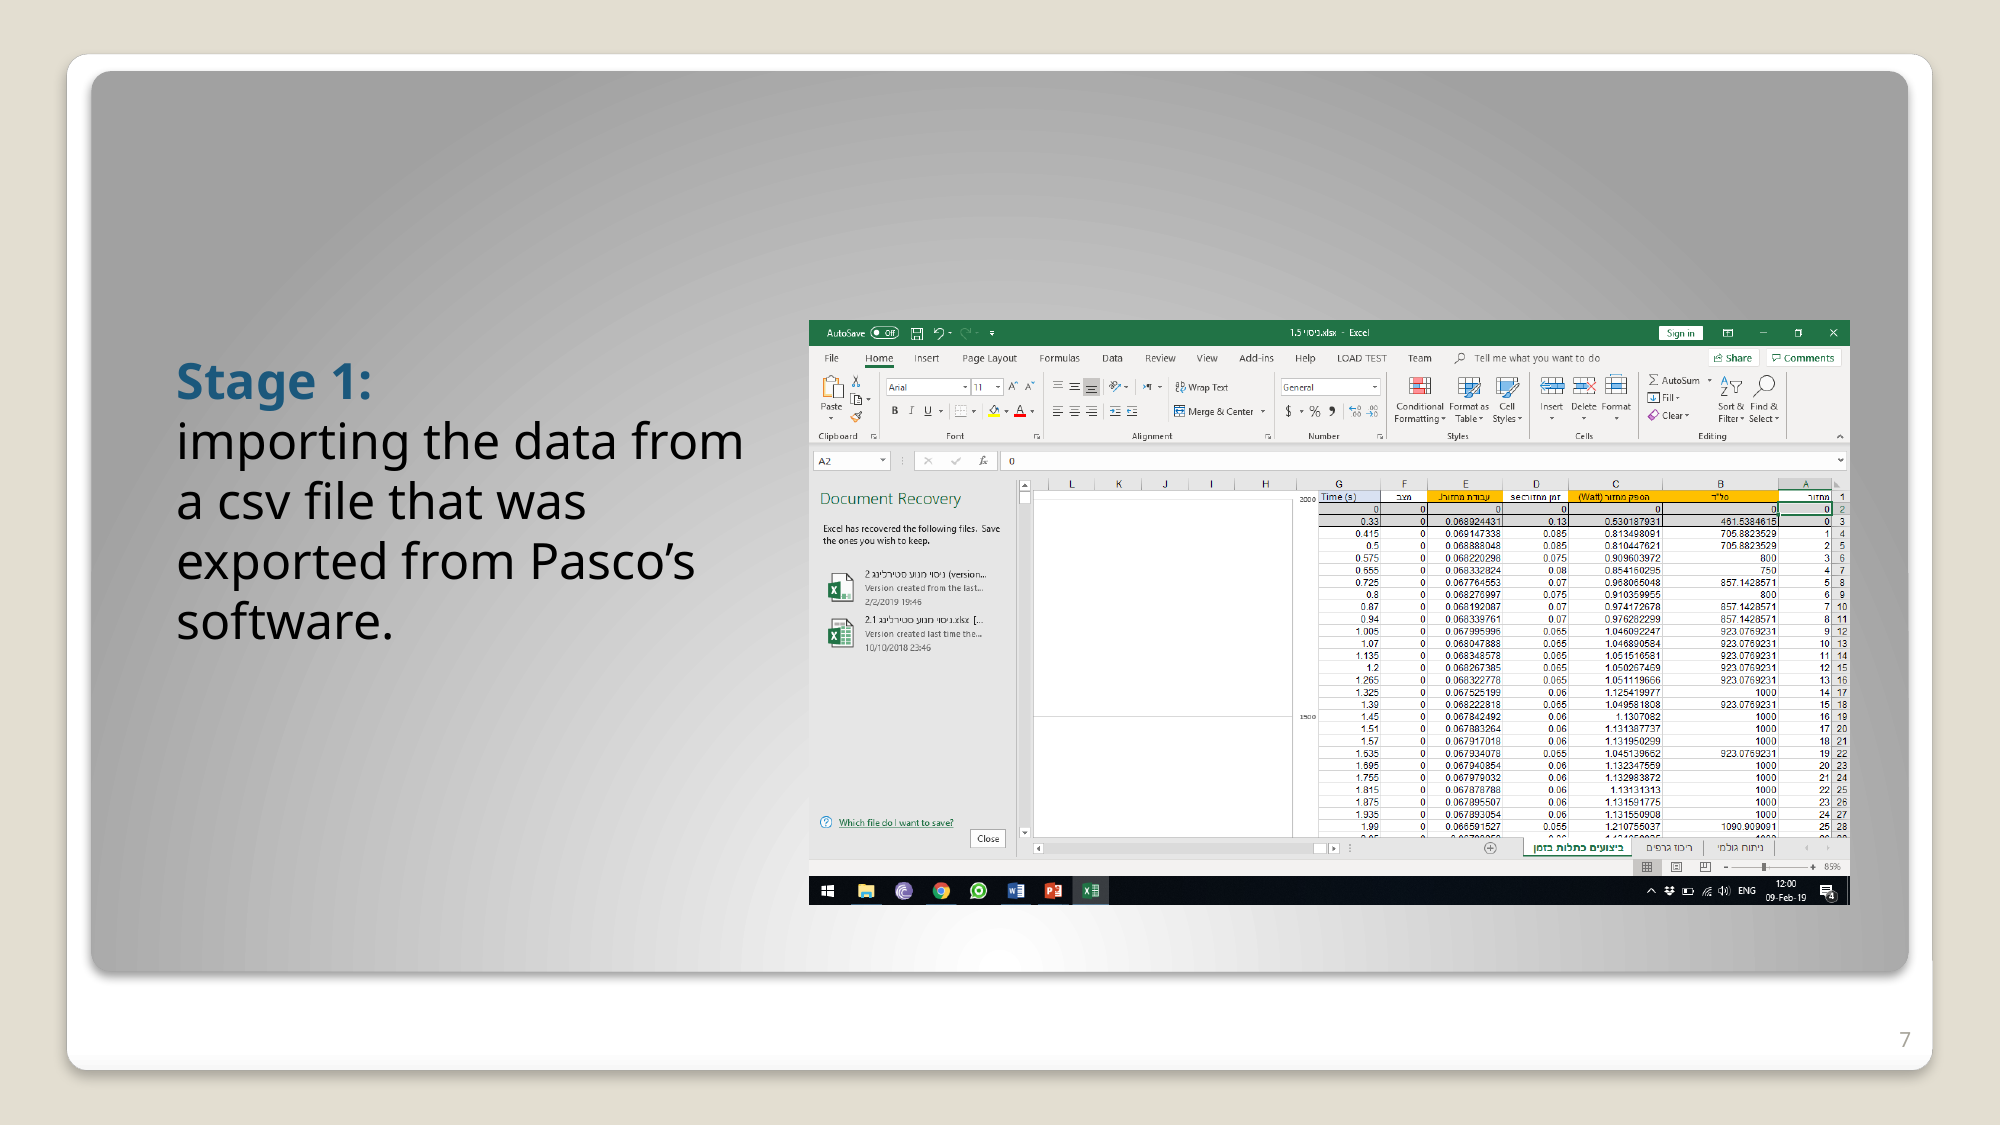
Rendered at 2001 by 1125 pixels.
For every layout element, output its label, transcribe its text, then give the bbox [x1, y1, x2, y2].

text_box Stage 1: importing the data from a csv file that was exported from Pasco’s software. [161, 342, 784, 658]
slide_number 7 [1825, 1002, 1926, 1063]
picture [809, 320, 1850, 906]
